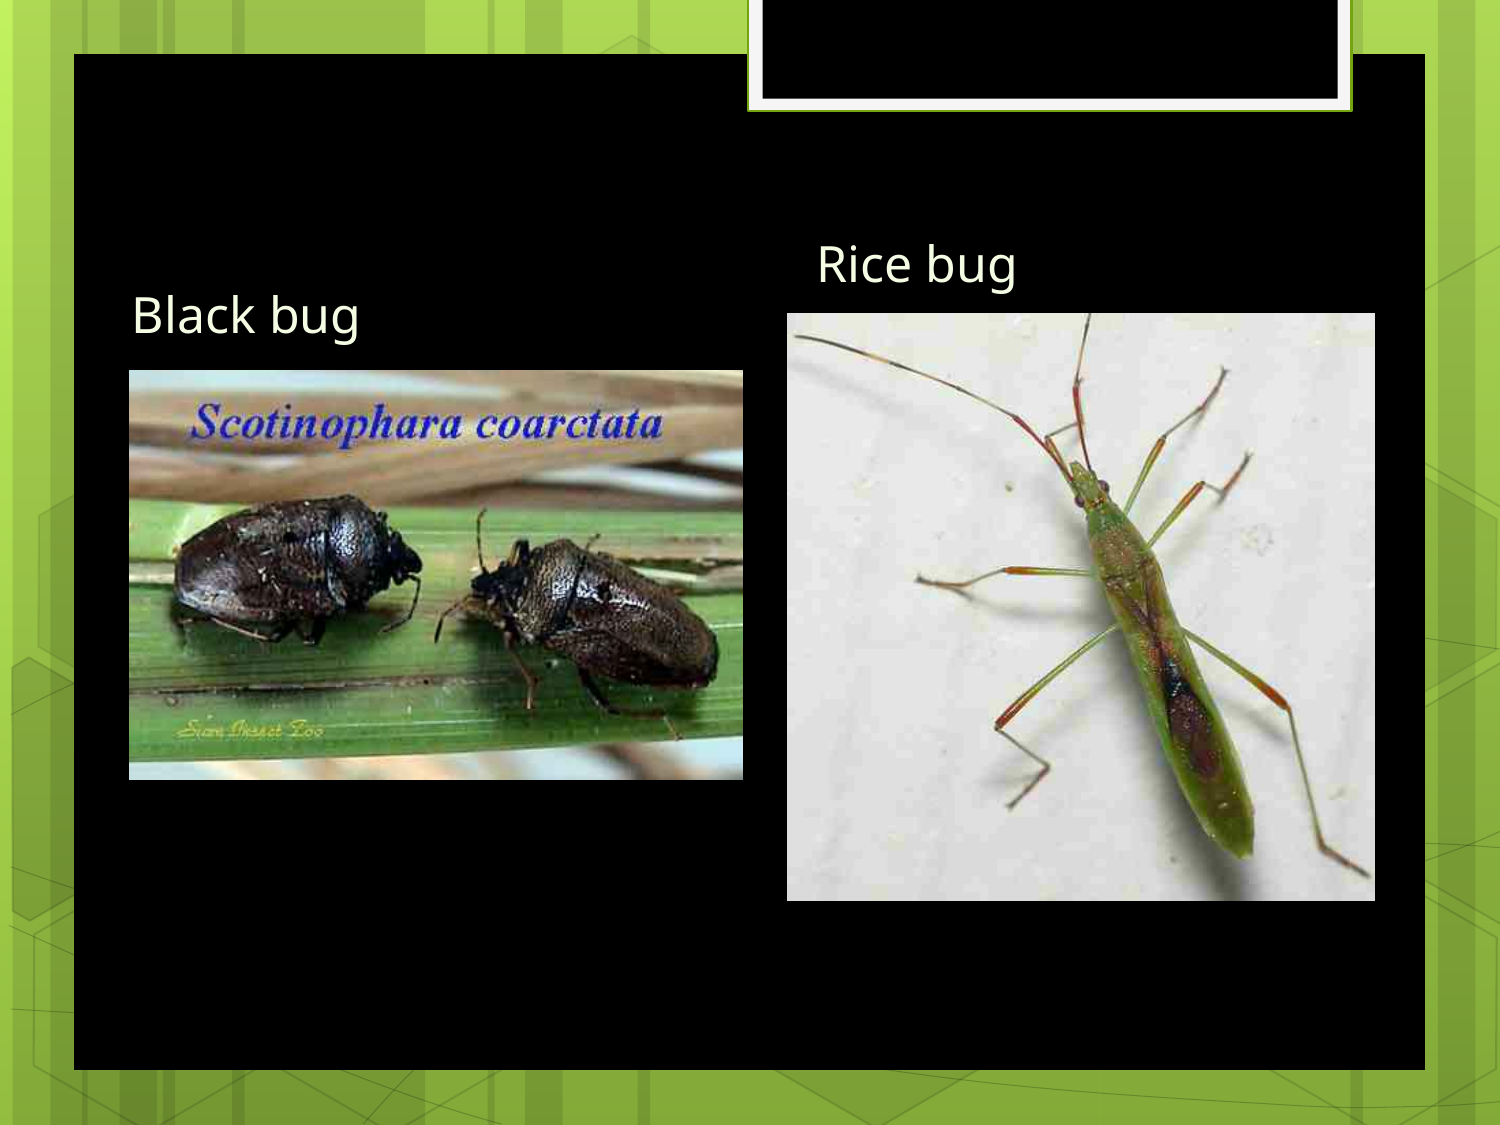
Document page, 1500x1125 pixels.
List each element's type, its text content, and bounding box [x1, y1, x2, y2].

text_box Rice bug [801, 224, 1033, 300]
picture [787, 312, 1376, 901]
picture [129, 370, 744, 781]
text_box Black bug [117, 275, 517, 351]
